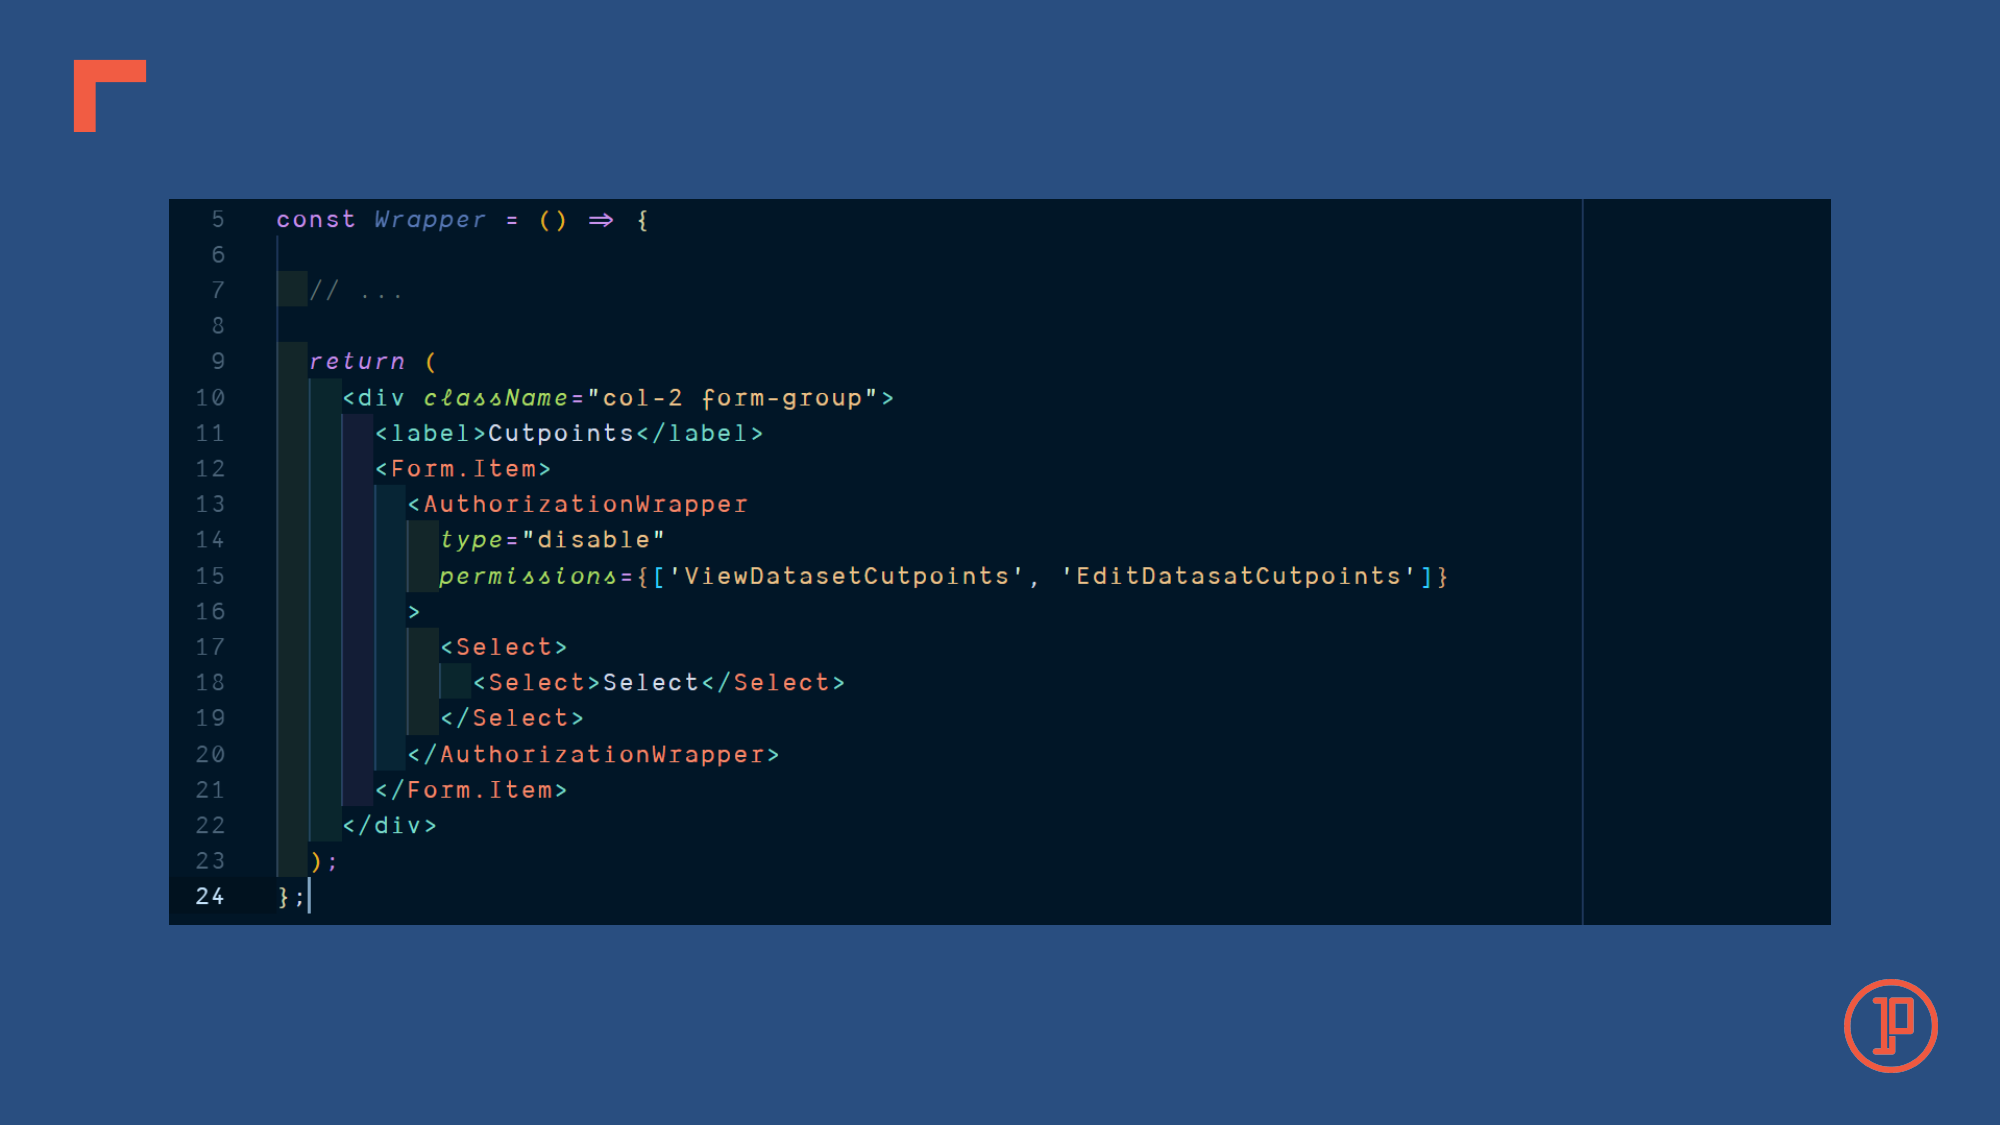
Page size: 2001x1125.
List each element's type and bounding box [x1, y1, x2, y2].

picture [169, 199, 1831, 925]
picture [1844, 979, 1938, 1073]
